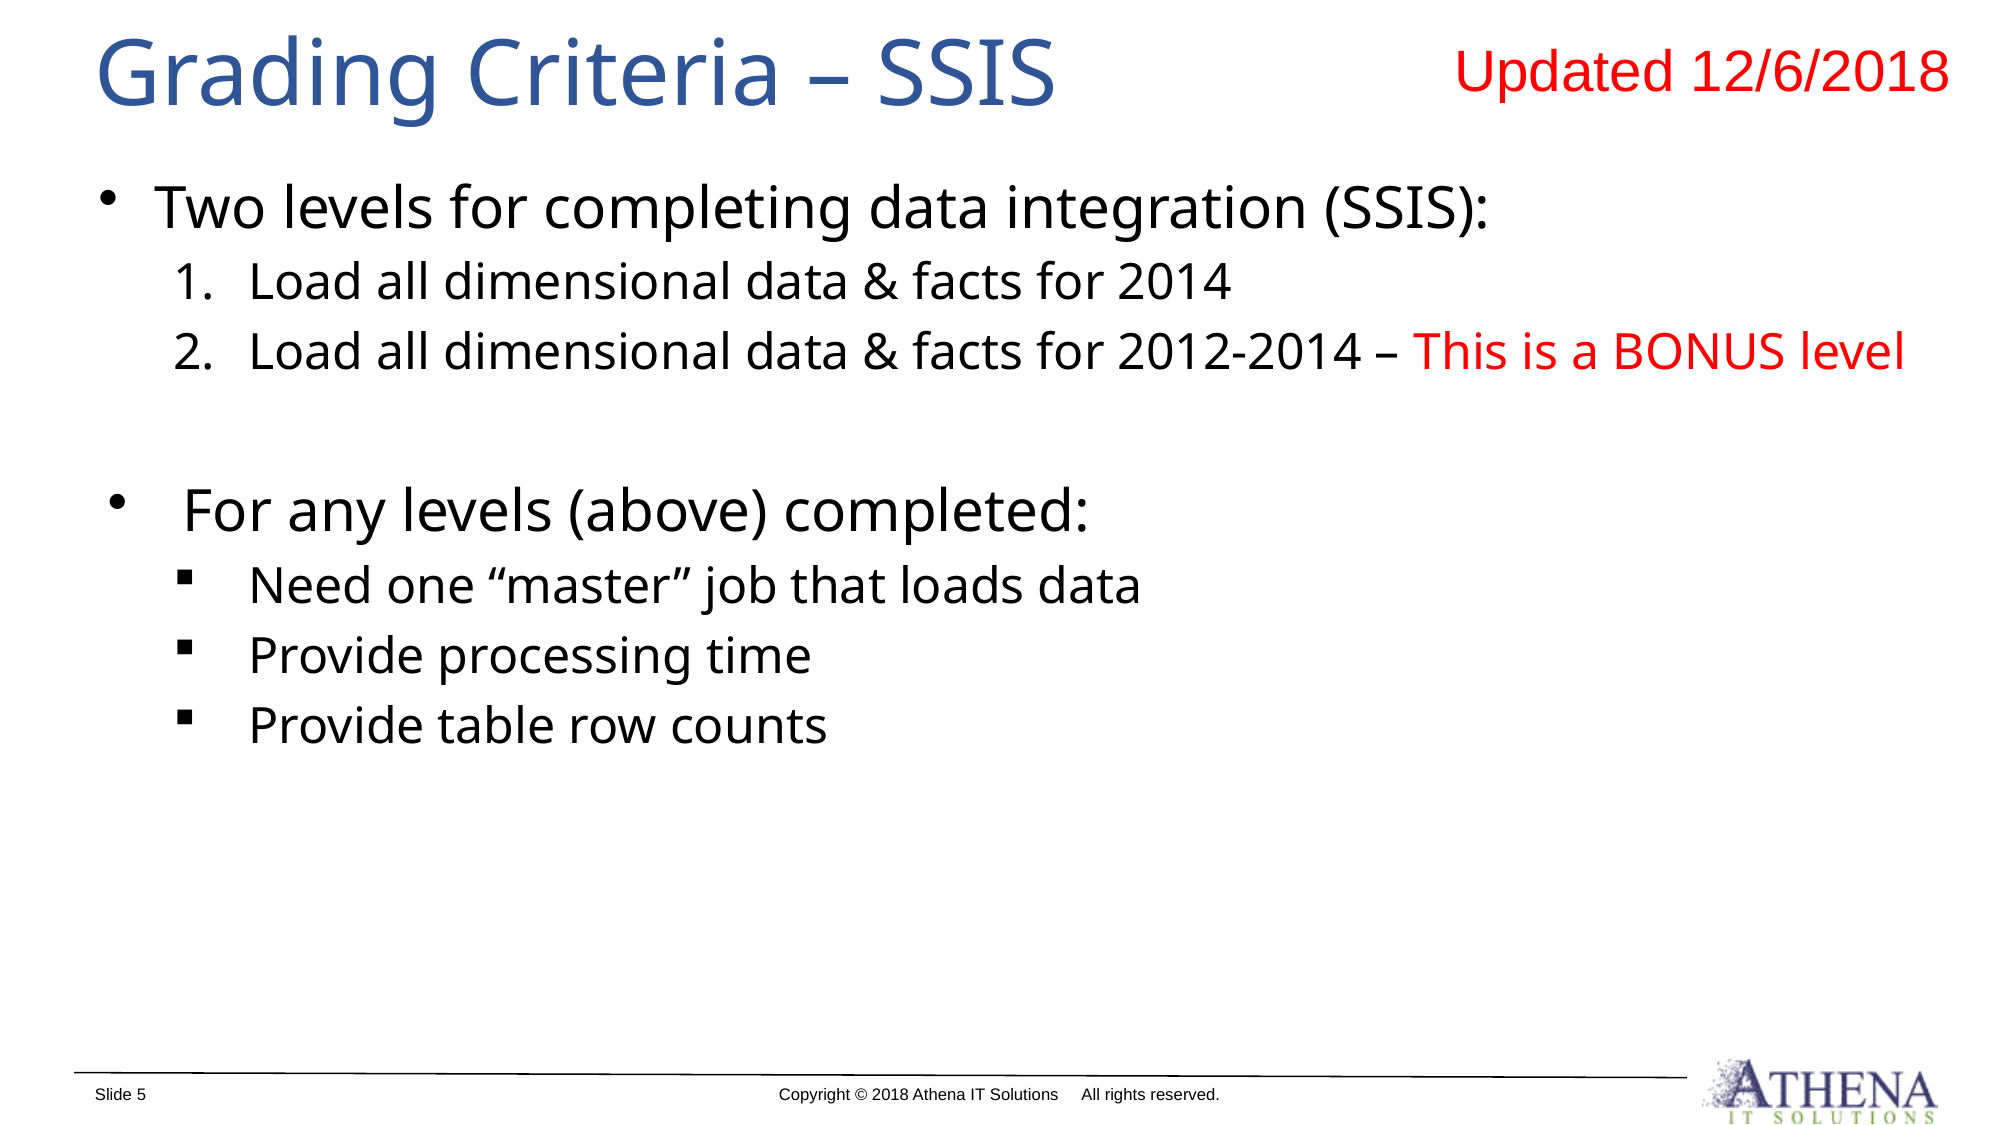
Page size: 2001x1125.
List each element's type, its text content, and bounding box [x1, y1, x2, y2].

list Two levels for completing data integration (SSIS): Load all dimensional data & facts for 2014 Load all dimensional data & facts for 2012-2014 – This is a BONUS level For any levels (above) completed: Need one “master” job that loads data Provide processing time Provide table row counts [83, 162, 1938, 1050]
picture [1702, 1059, 1938, 1124]
slide_number Slide 5 [79, 1077, 336, 1110]
text_box Updated 12/6/2018 [1405, 25, 2000, 111]
footer Copyright © 2018 Athena IT Solutions All rights reserved. [662, 1077, 1338, 1110]
title Grading Criteria – SSIS [79, 11, 1406, 126]
